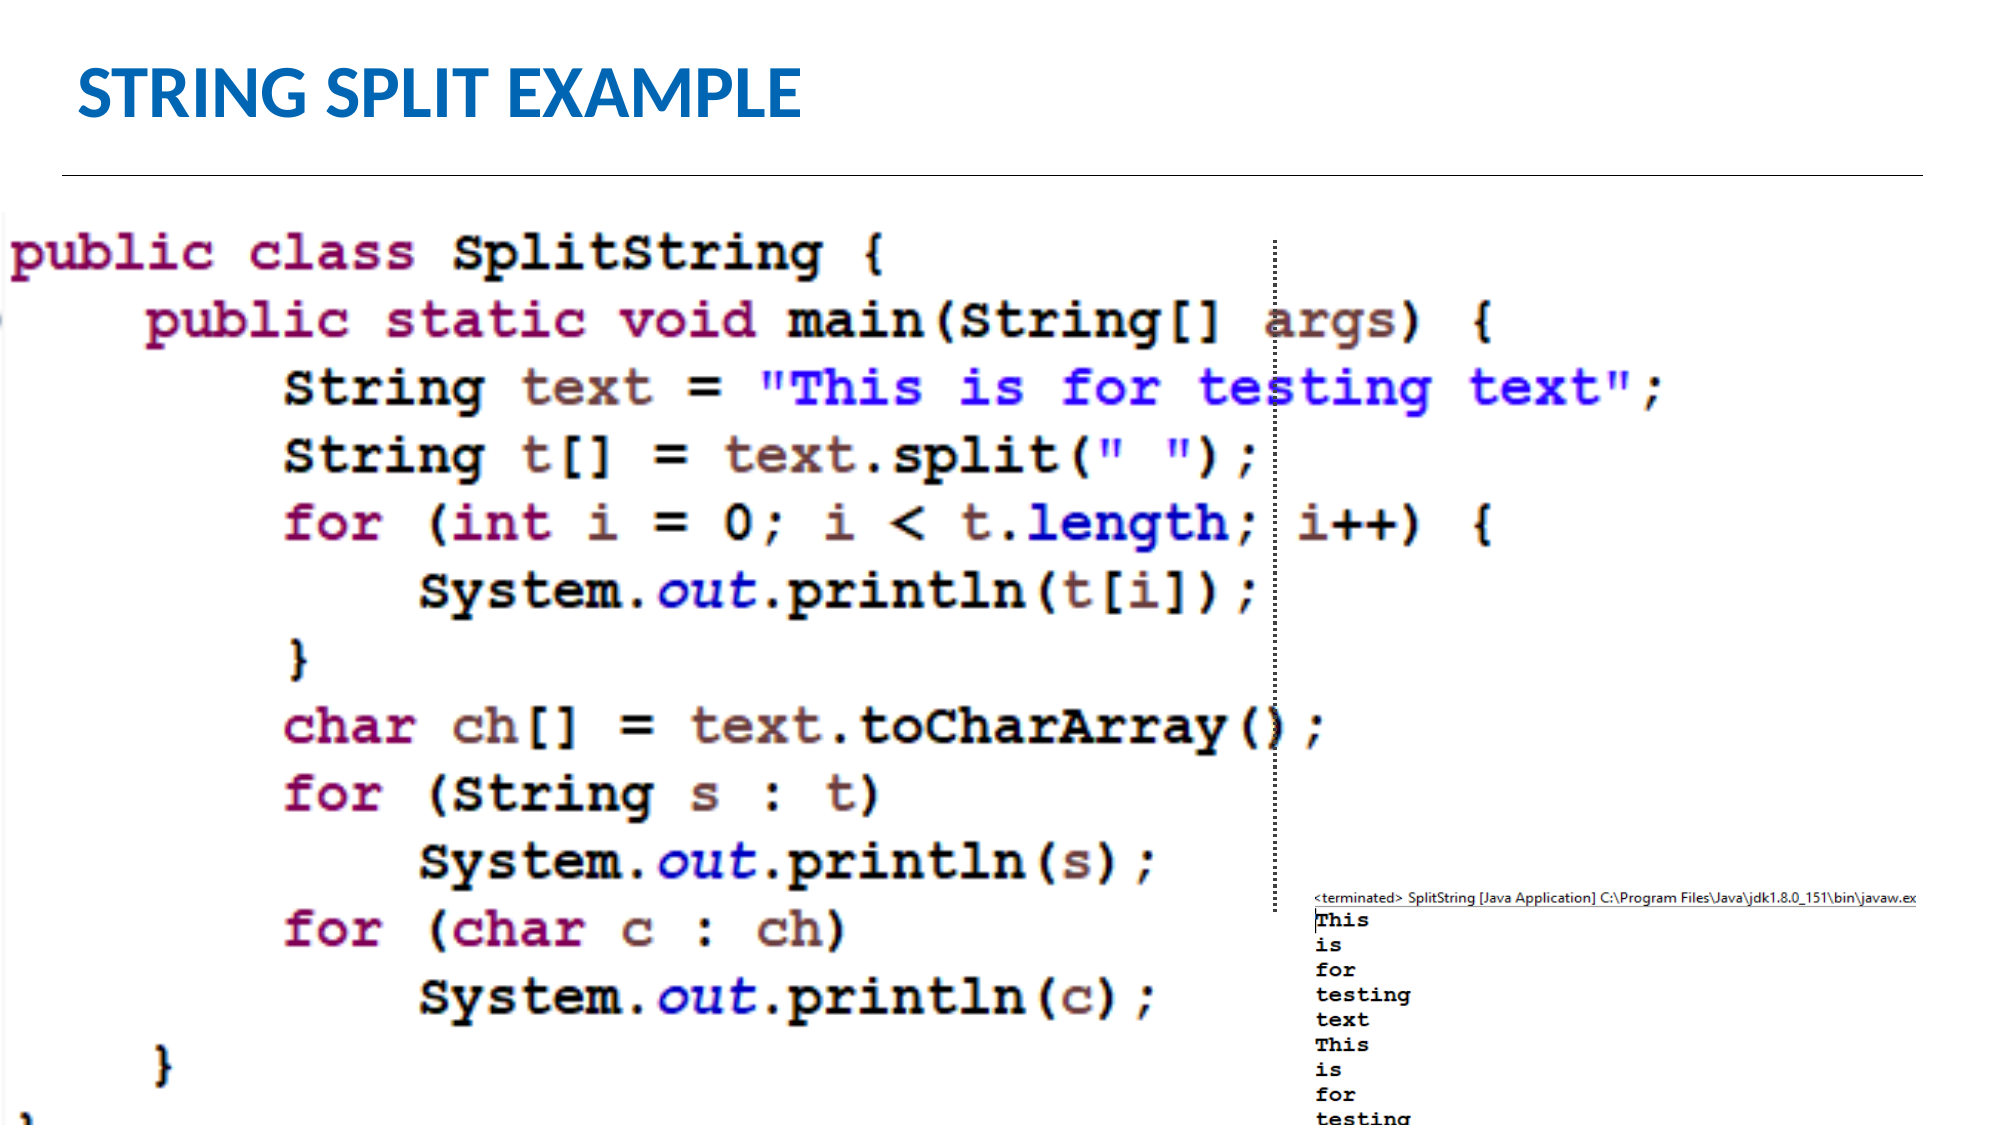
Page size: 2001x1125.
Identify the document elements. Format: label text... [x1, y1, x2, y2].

title String Split Example [62, 42, 1781, 144]
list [0, 212, 1731, 1125]
picture [1315, 889, 1924, 1125]
